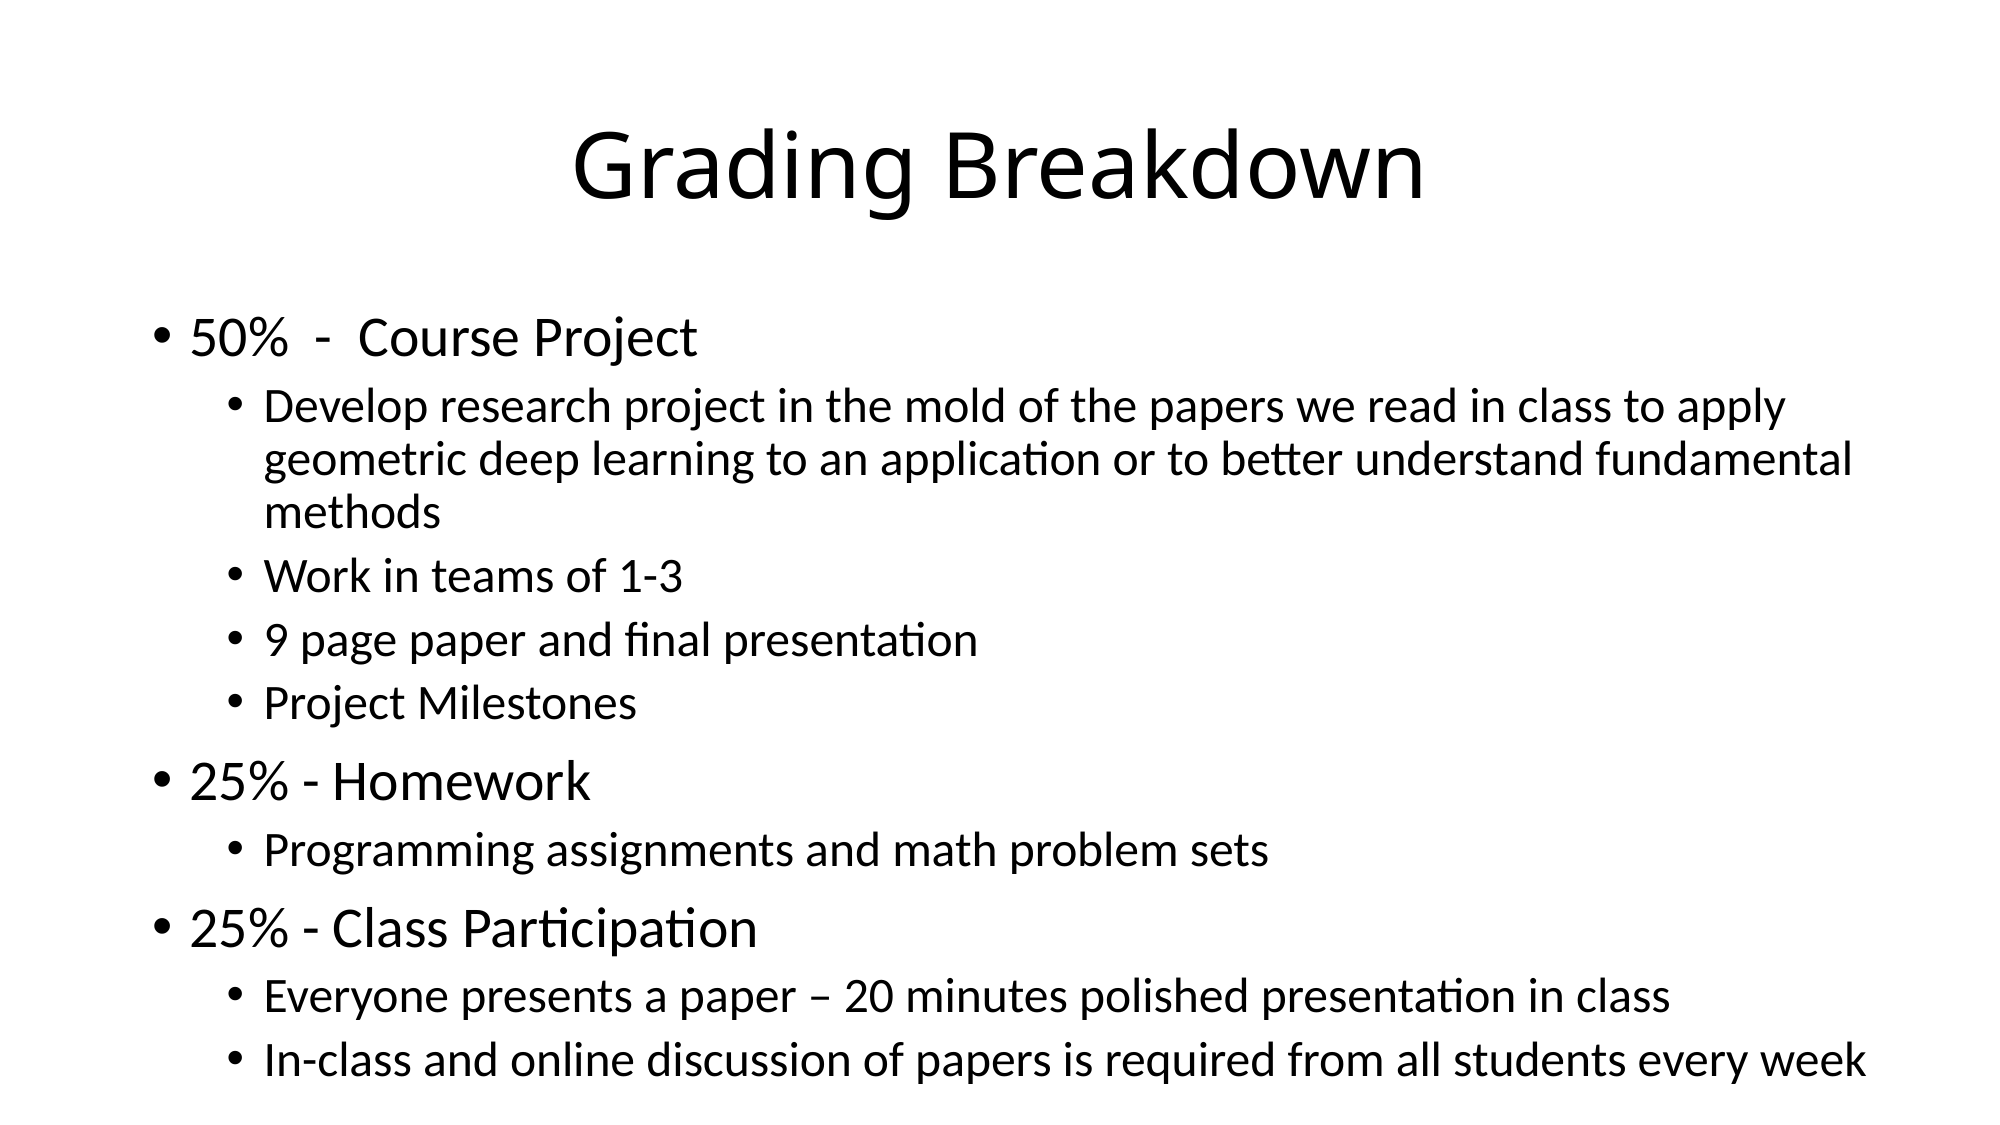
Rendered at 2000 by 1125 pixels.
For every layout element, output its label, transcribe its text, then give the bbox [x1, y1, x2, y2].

title Grading Breakdown [137, 59, 1862, 278]
list 50% - Course Project Develop research project in the mold of the papers we read in class to apply geometric deep learning to an application or to better understand fundamental methods Work in teams of 1-3 9 page paper and final presentation Project Milestones 25% - Homework Programming assignments and math problem sets 25% - Class Participation Everyone presents a paper – 20 minutes polished presentation in class In-class and online discussion of papers is required from all students every week [137, 299, 1900, 1113]
